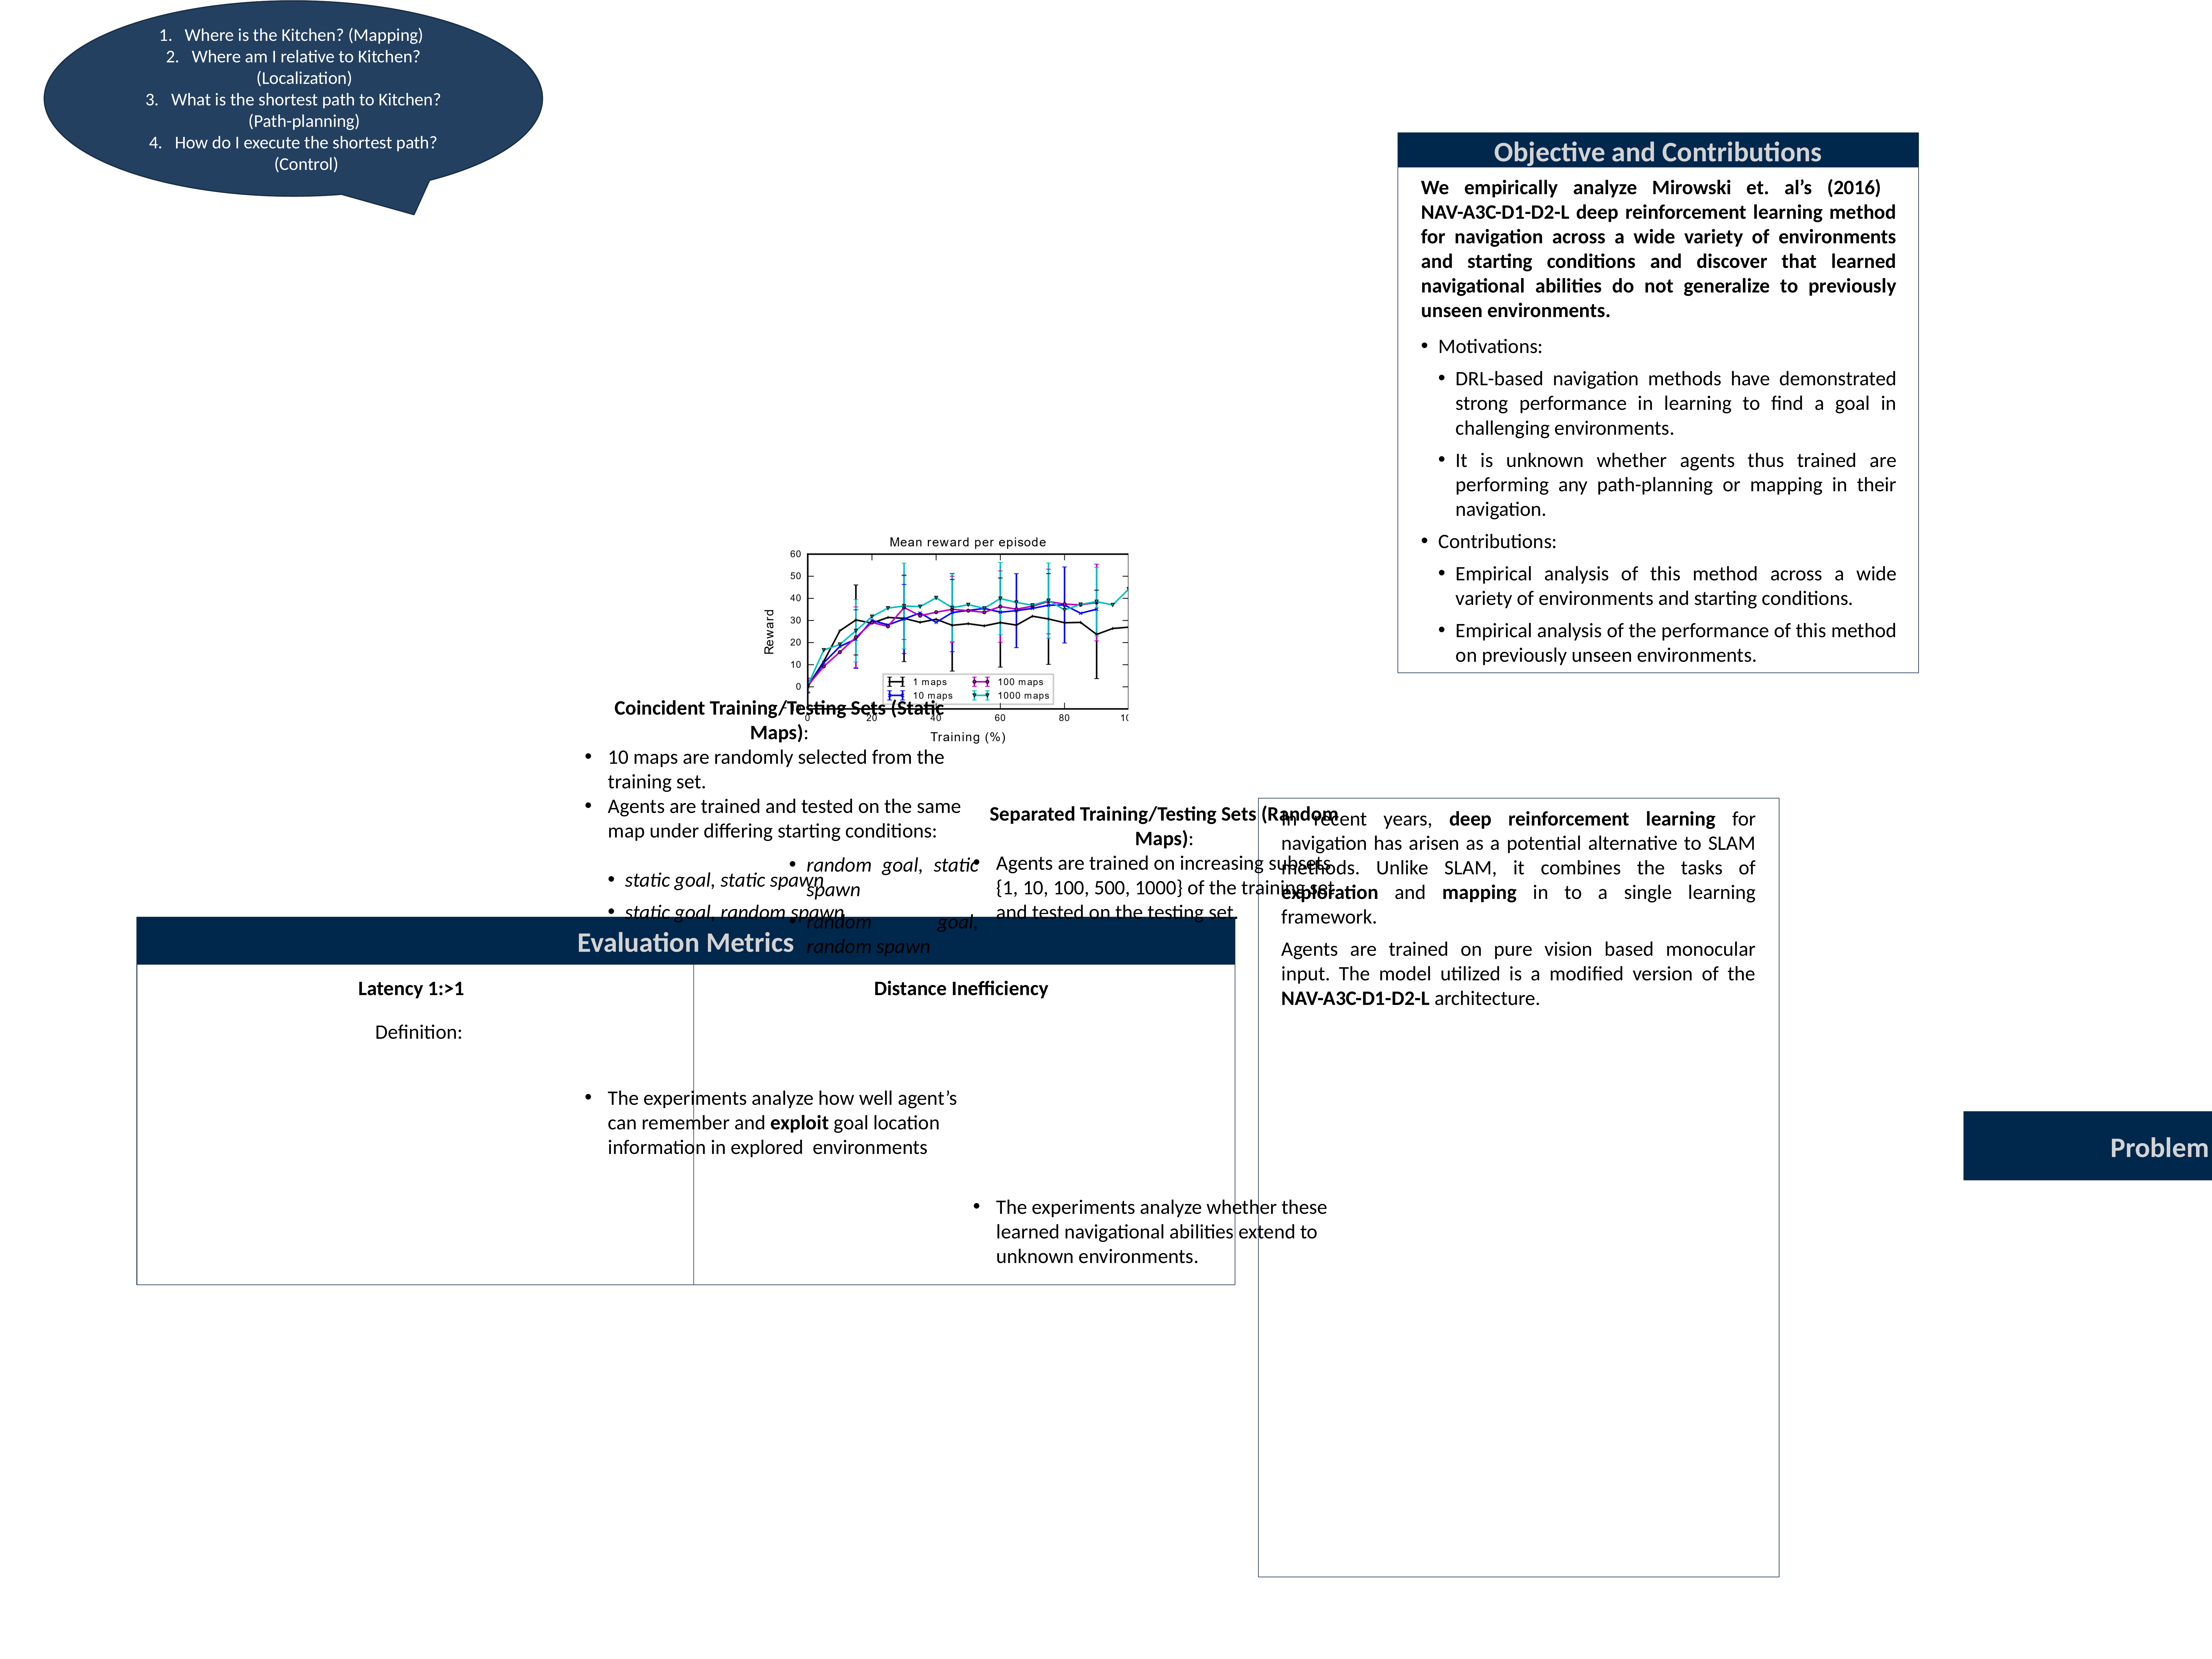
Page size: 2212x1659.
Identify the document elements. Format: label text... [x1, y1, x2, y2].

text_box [1398, 132, 1919, 678]
text_box Coincident Training/Testing Sets (Static Maps): 10 maps are randomly selected from the training set. Agents are trained and tested on the same map under differing starting conditions: static goal, static spawn static goal, random spawn The experiments analyze how well agent’s can remember and exploit goal location information in explored environments [580, 692, 979, 916]
text_box Where is the Kitchen? (Mapping) Where am I relative to Kitchen? (Localization) What is the shortest path to Kitchen? (Path-planning) How do I execute the shortest path? (Control) [44, 0, 543, 215]
text_box random goal, static spawn random goal, random spawn [762, 849, 983, 916]
text_box Separated Training/Testing Sets (Random Maps): Agents are trained on increasing subsets {1, 10, 100, 500, 1000} of the training set and tested on the testing set. The experiments analyze whether these learned navigational abilities extend to unknown environments. [969, 798, 1257, 1309]
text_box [137, 917, 1236, 1285]
picture [758, 529, 1128, 759]
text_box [1258, 798, 2212, 1577]
